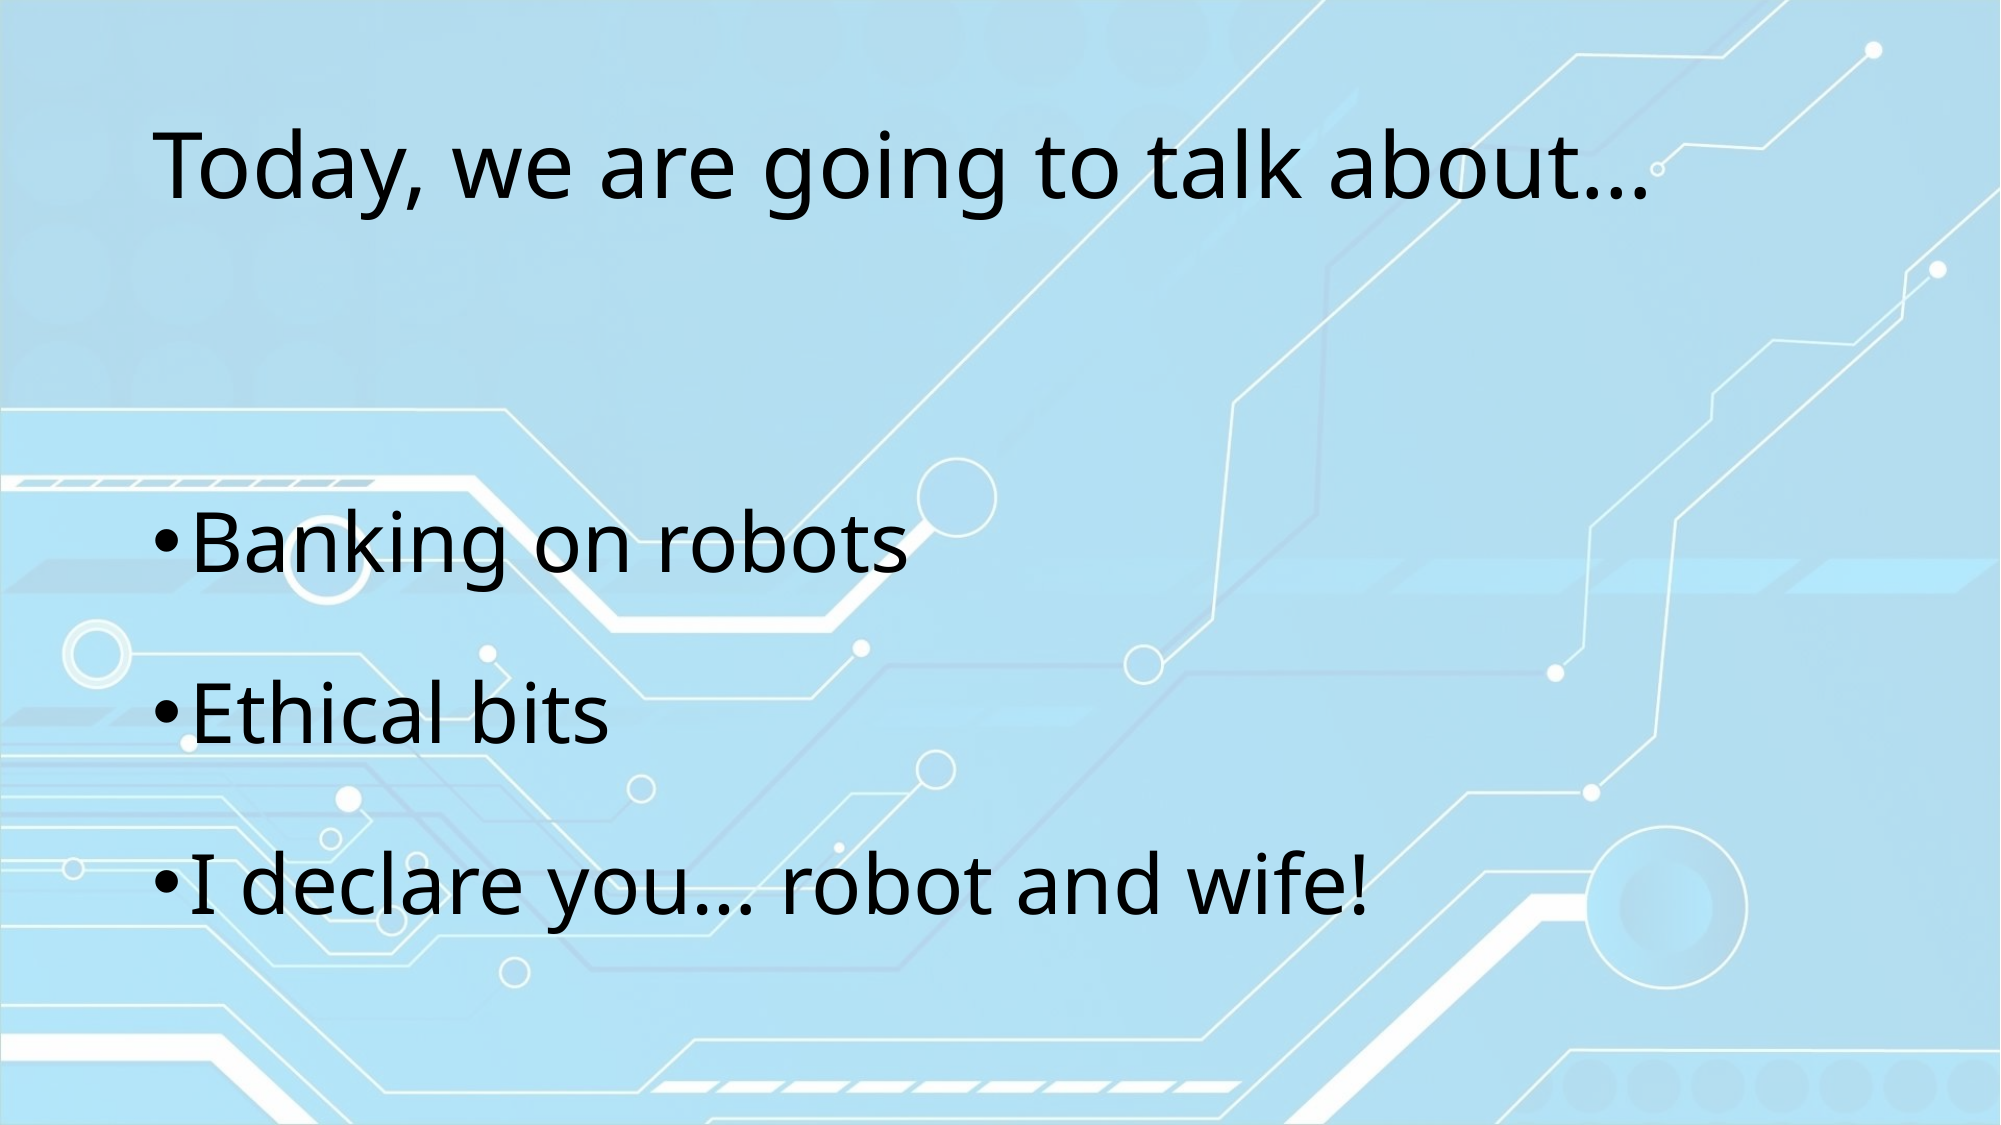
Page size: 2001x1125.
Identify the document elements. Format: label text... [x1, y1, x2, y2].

title Today, we are going to talk about… [137, 59, 1863, 267]
list Banking on robots Ethical bits I declare you… robot and wife! [137, 267, 1863, 982]
